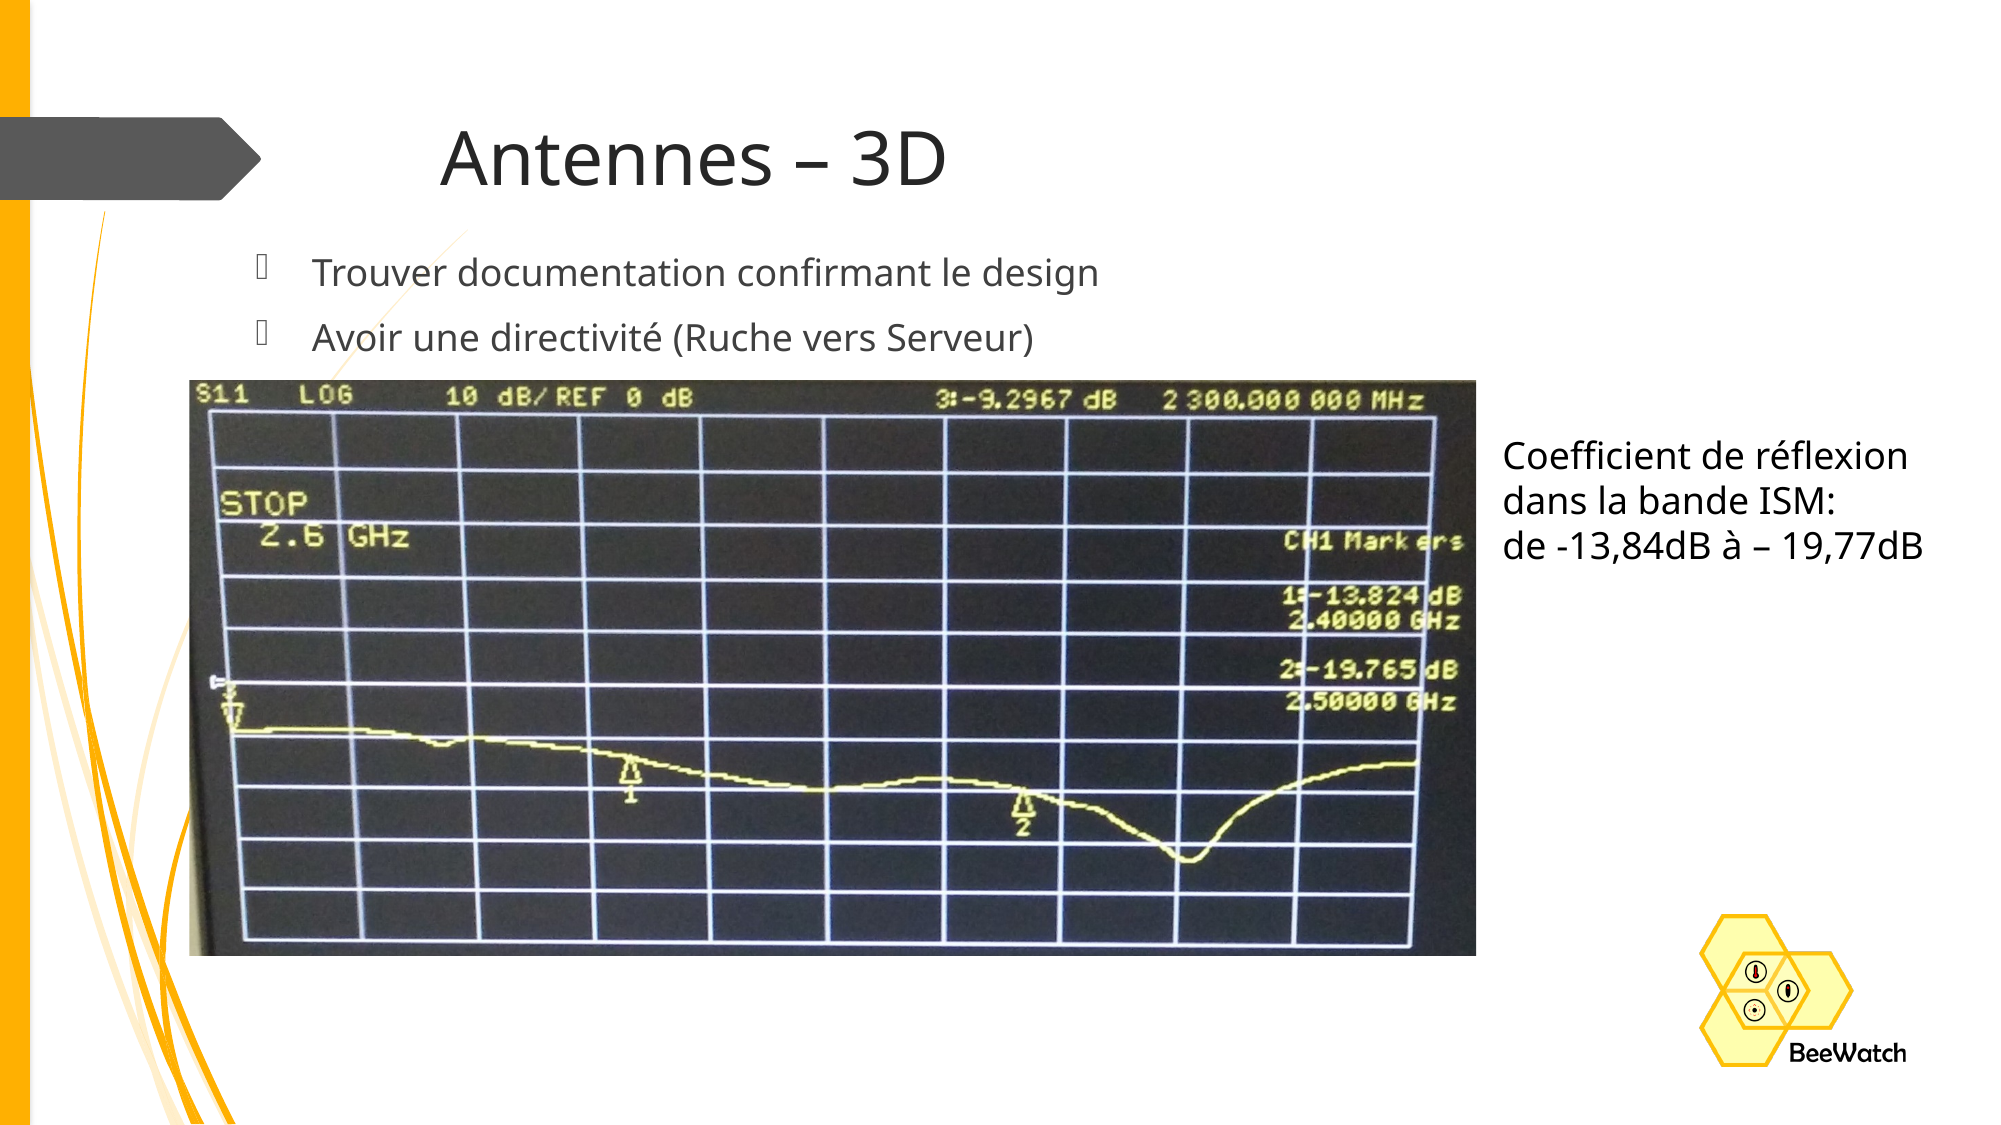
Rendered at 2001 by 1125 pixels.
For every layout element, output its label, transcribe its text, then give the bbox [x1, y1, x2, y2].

title Antennes – 3D [425, 102, 1888, 313]
text_box Coefficient de réflexion dans la bande ISM: de -13,84dB à – 19,77dB [1487, 424, 2000, 575]
picture [1699, 914, 1906, 1067]
picture [188, 380, 1477, 957]
list Trouver documentation confirmant le design Avoir une directivité (Ruche vers Serveur) [240, 240, 1704, 861]
